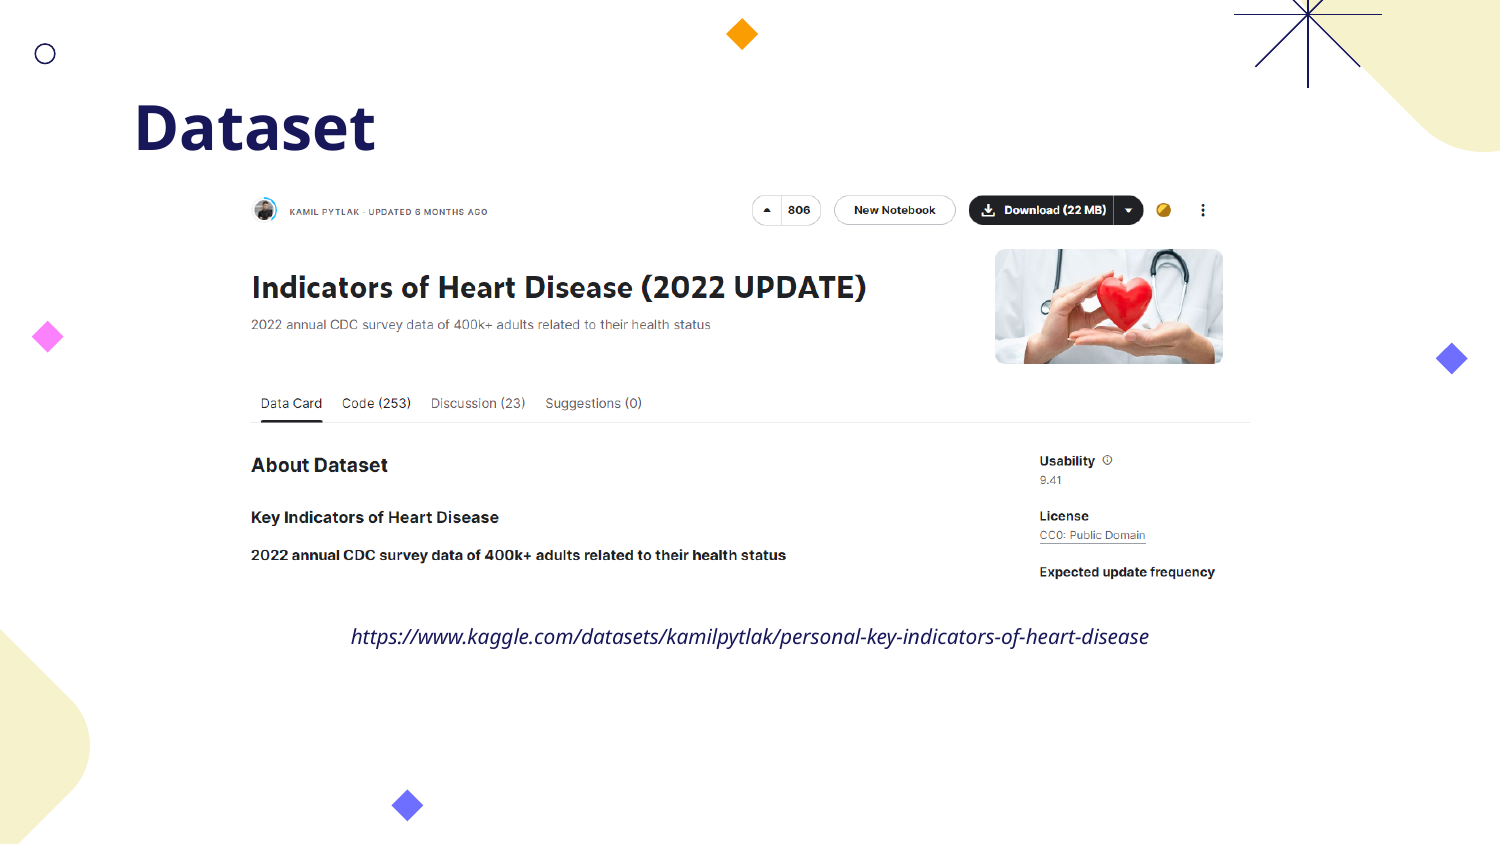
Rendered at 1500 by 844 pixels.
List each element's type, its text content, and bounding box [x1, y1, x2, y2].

list https://www.kaggle.com/datasets/kamilpytlak/personal-key-indicators-of-heart-disease [311, 605, 1189, 675]
title Dataset [118, 72, 1382, 167]
picture [249, 186, 1251, 586]
